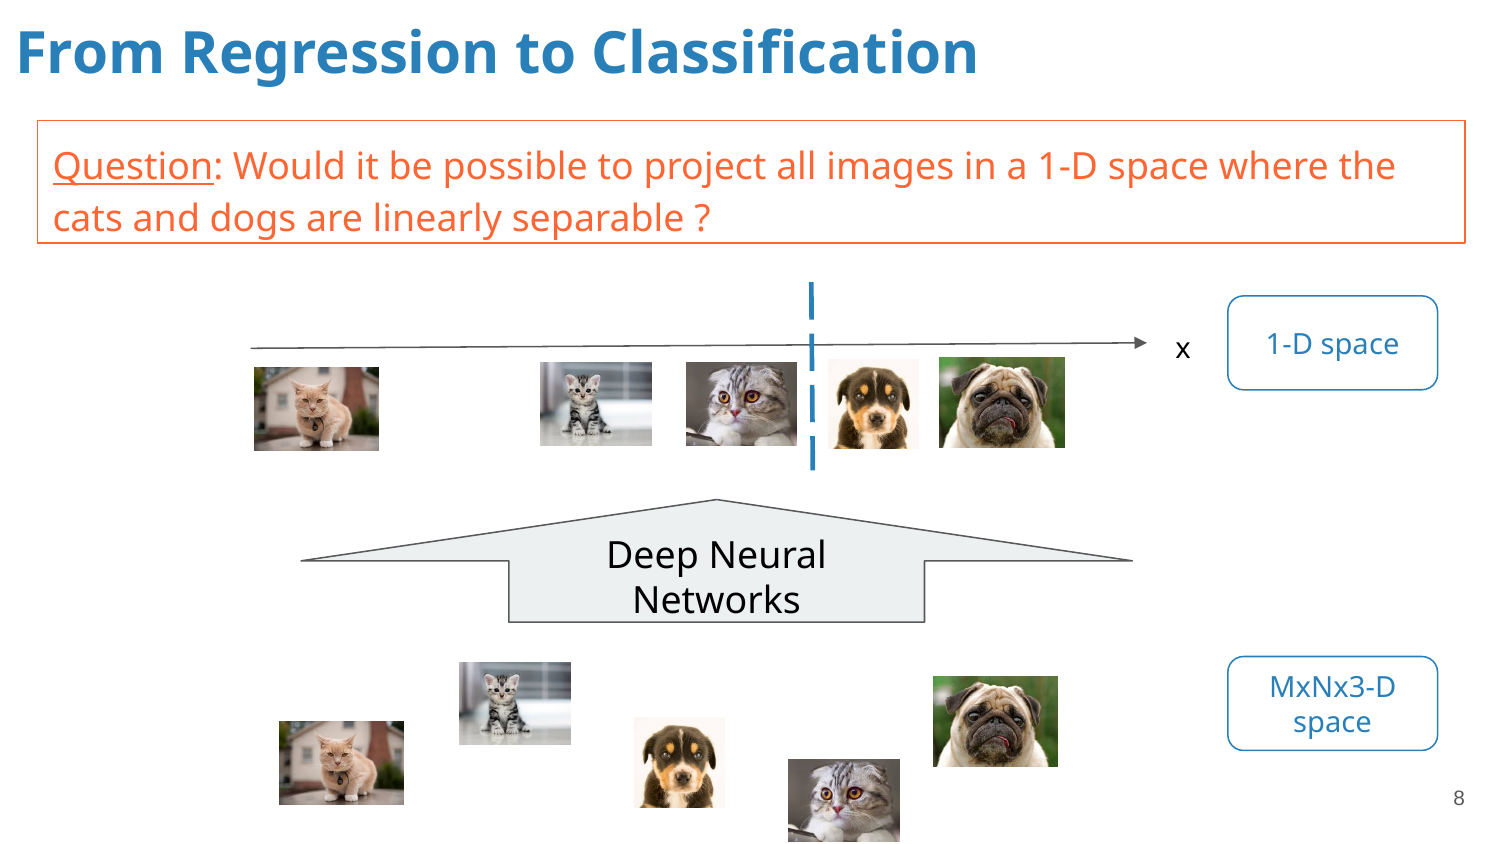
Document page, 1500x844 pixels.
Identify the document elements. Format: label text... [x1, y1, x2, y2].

picture [686, 362, 798, 446]
picture [540, 362, 652, 446]
text_box Question: Would it be possible to project all images in a 1-D space where the cats and dogs are linearly separable ? [37, 120, 1466, 244]
picture [278, 721, 404, 805]
picture [933, 676, 1059, 767]
picture [939, 356, 1065, 448]
text_box Deep Neural Networks [301, 499, 1133, 623]
picture [253, 367, 379, 451]
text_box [819, 342, 1148, 349]
title From Regression to Classification [0, 0, 1398, 94]
text_box 1-D space [1227, 295, 1438, 390]
picture [788, 758, 900, 843]
text_box x [1160, 314, 1216, 380]
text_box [250, 342, 805, 349]
picture [634, 717, 725, 809]
text_box MxNx3-D space [1227, 656, 1438, 751]
picture [459, 661, 571, 746]
slide_number ‹#› [1389, 764, 1480, 830]
picture [827, 358, 919, 450]
